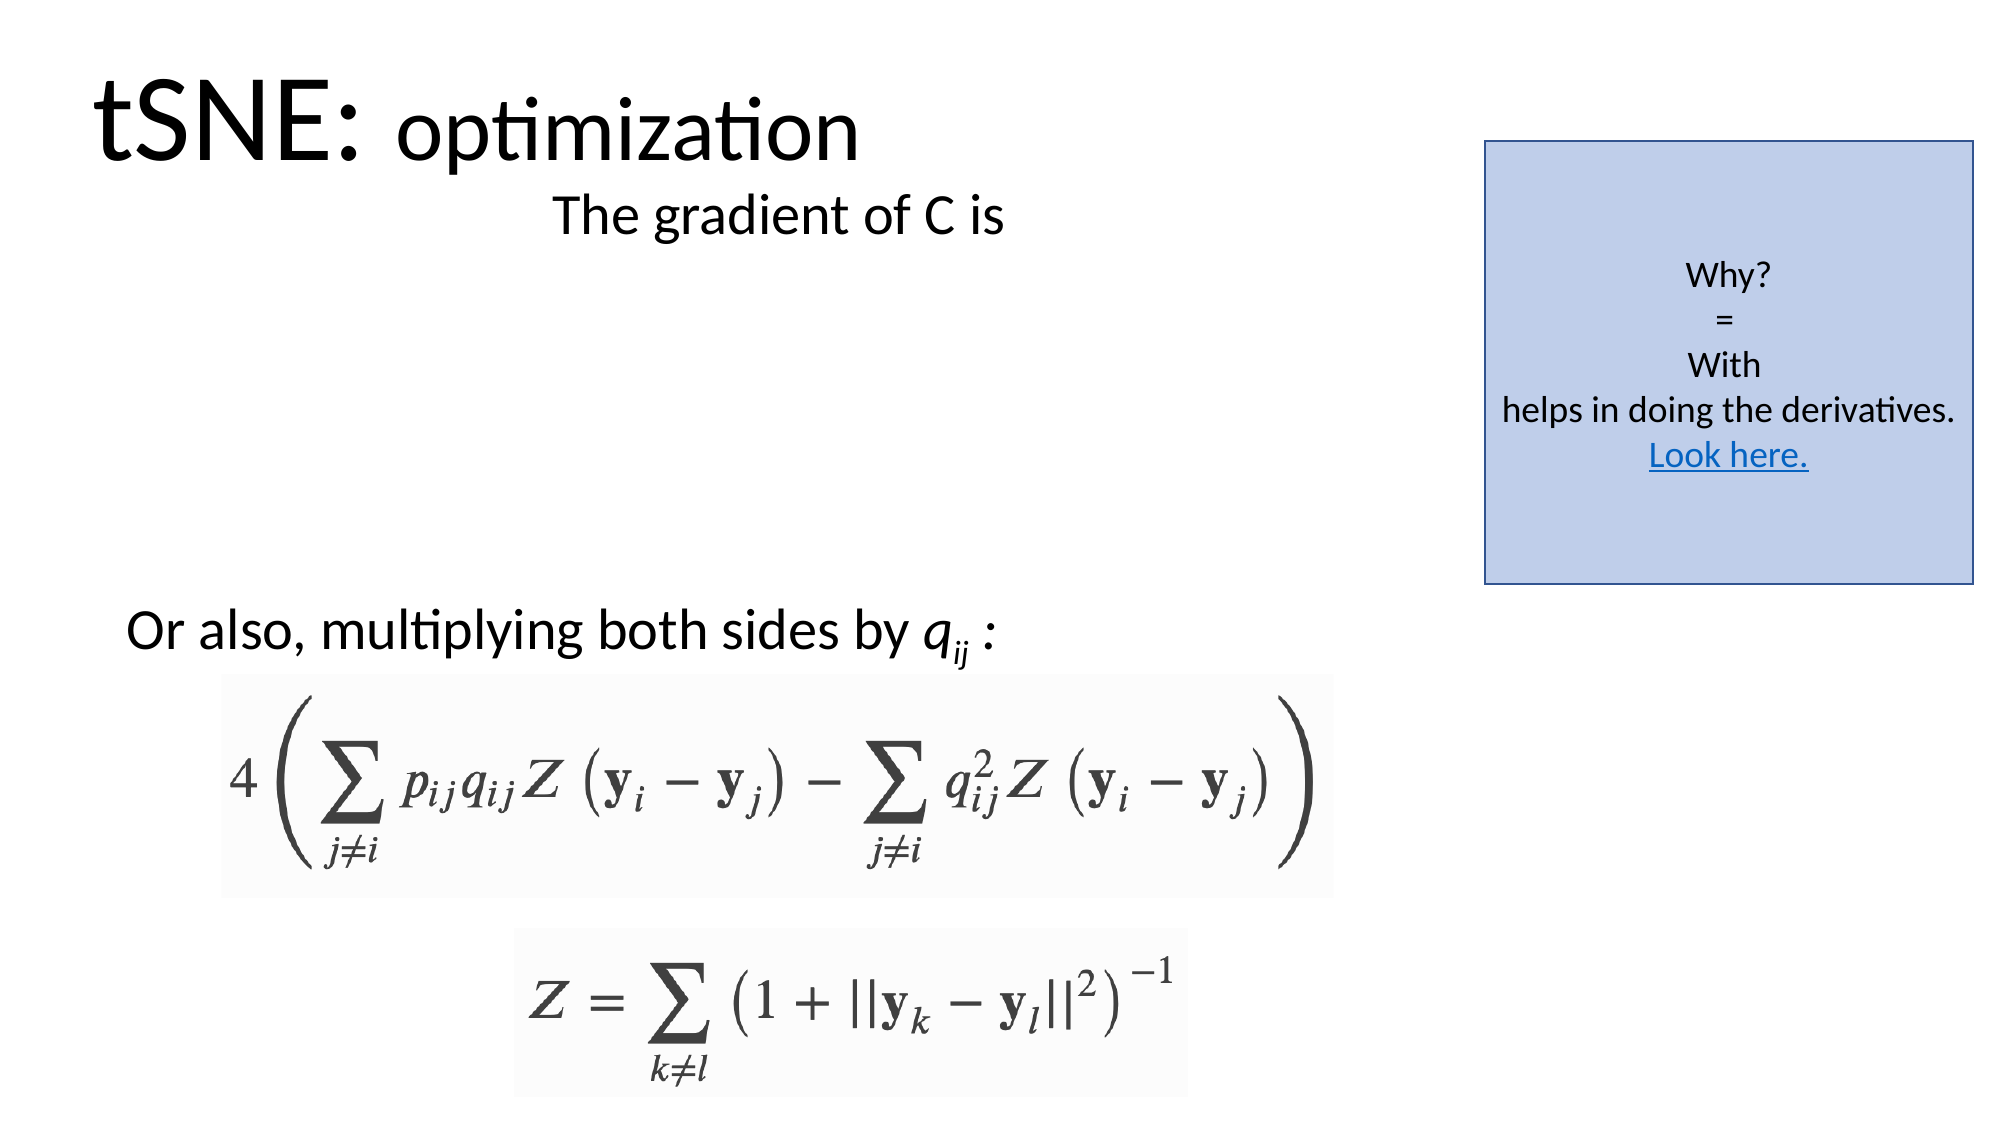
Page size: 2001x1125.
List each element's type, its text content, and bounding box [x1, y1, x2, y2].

picture [514, 928, 1188, 1097]
text_box tSNE: optimization [77, 28, 877, 193]
text_box Or also, multiplying both sides by qij : [111, 584, 1115, 749]
picture [221, 674, 1334, 899]
